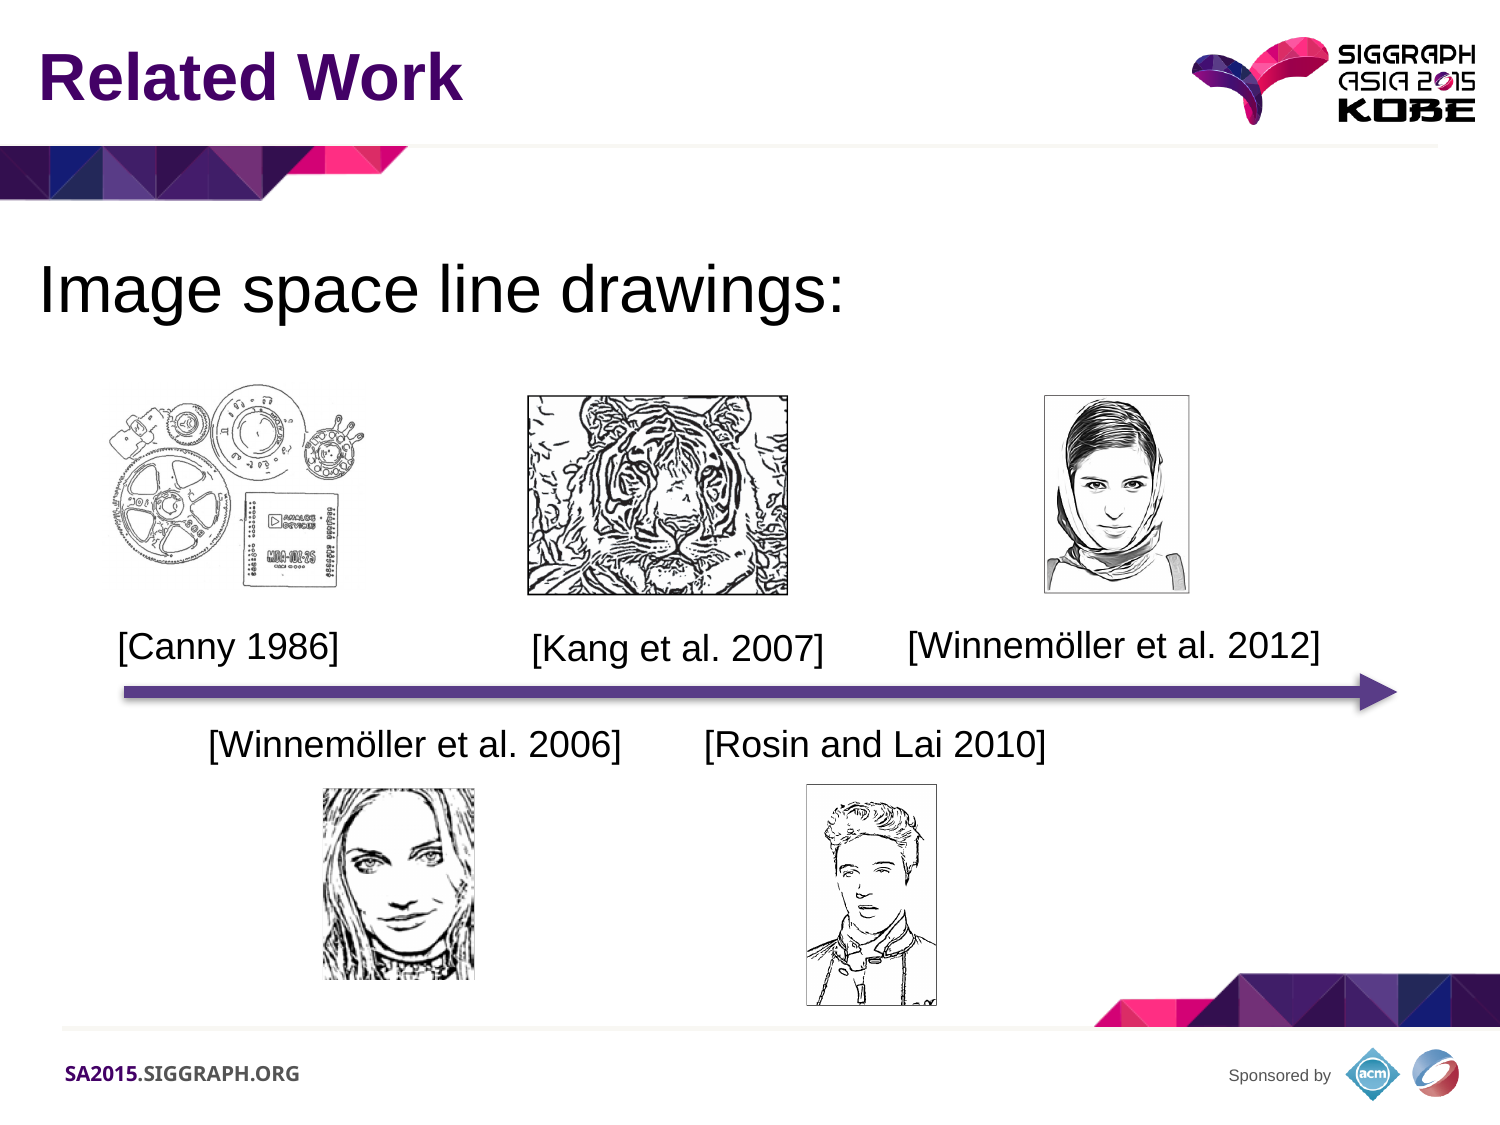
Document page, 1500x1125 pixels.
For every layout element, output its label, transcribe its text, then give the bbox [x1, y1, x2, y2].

title Related Work [23, 2, 1144, 146]
list Image space line drawings: [23, 238, 1476, 953]
picture [1192, 37, 1475, 125]
picture [322, 788, 475, 981]
picture [1041, 394, 1190, 595]
picture [525, 394, 789, 596]
text_box [Winnemöller et al. 2006] [193, 712, 652, 773]
text_box [Kang et al. 2007] [516, 616, 862, 676]
text_box [Rosin and Lai 2010] [689, 712, 1074, 773]
picture [102, 382, 366, 590]
picture [0, 146, 408, 201]
text_box [Winnemöller et al. 2012] [892, 613, 1340, 674]
picture [1094, 973, 1500, 1122]
text_box [Canny 1986] [102, 614, 366, 675]
picture [805, 782, 939, 1006]
